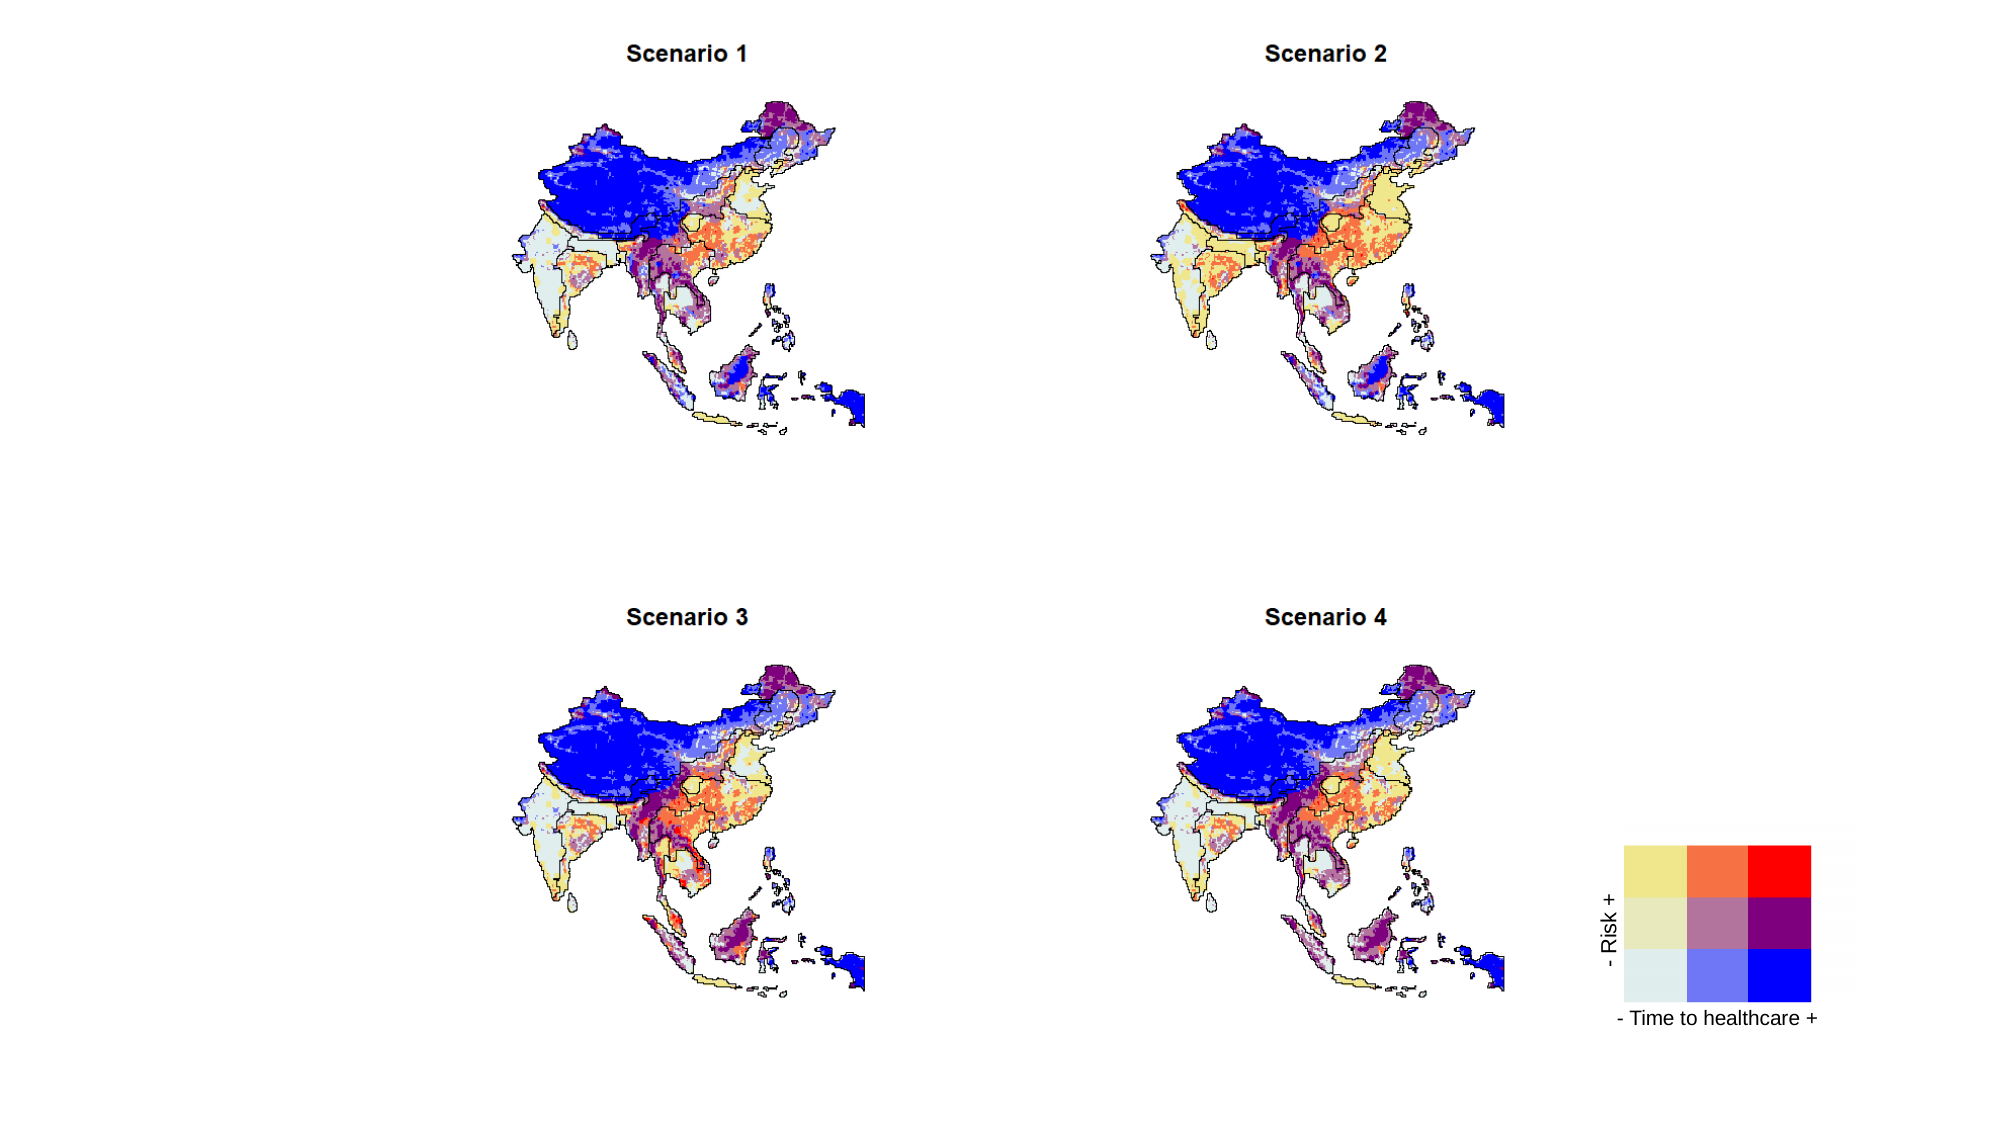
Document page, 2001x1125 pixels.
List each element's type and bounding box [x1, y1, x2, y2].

text_box [1586, 820, 1857, 1038]
picture [361, 0, 1639, 1125]
